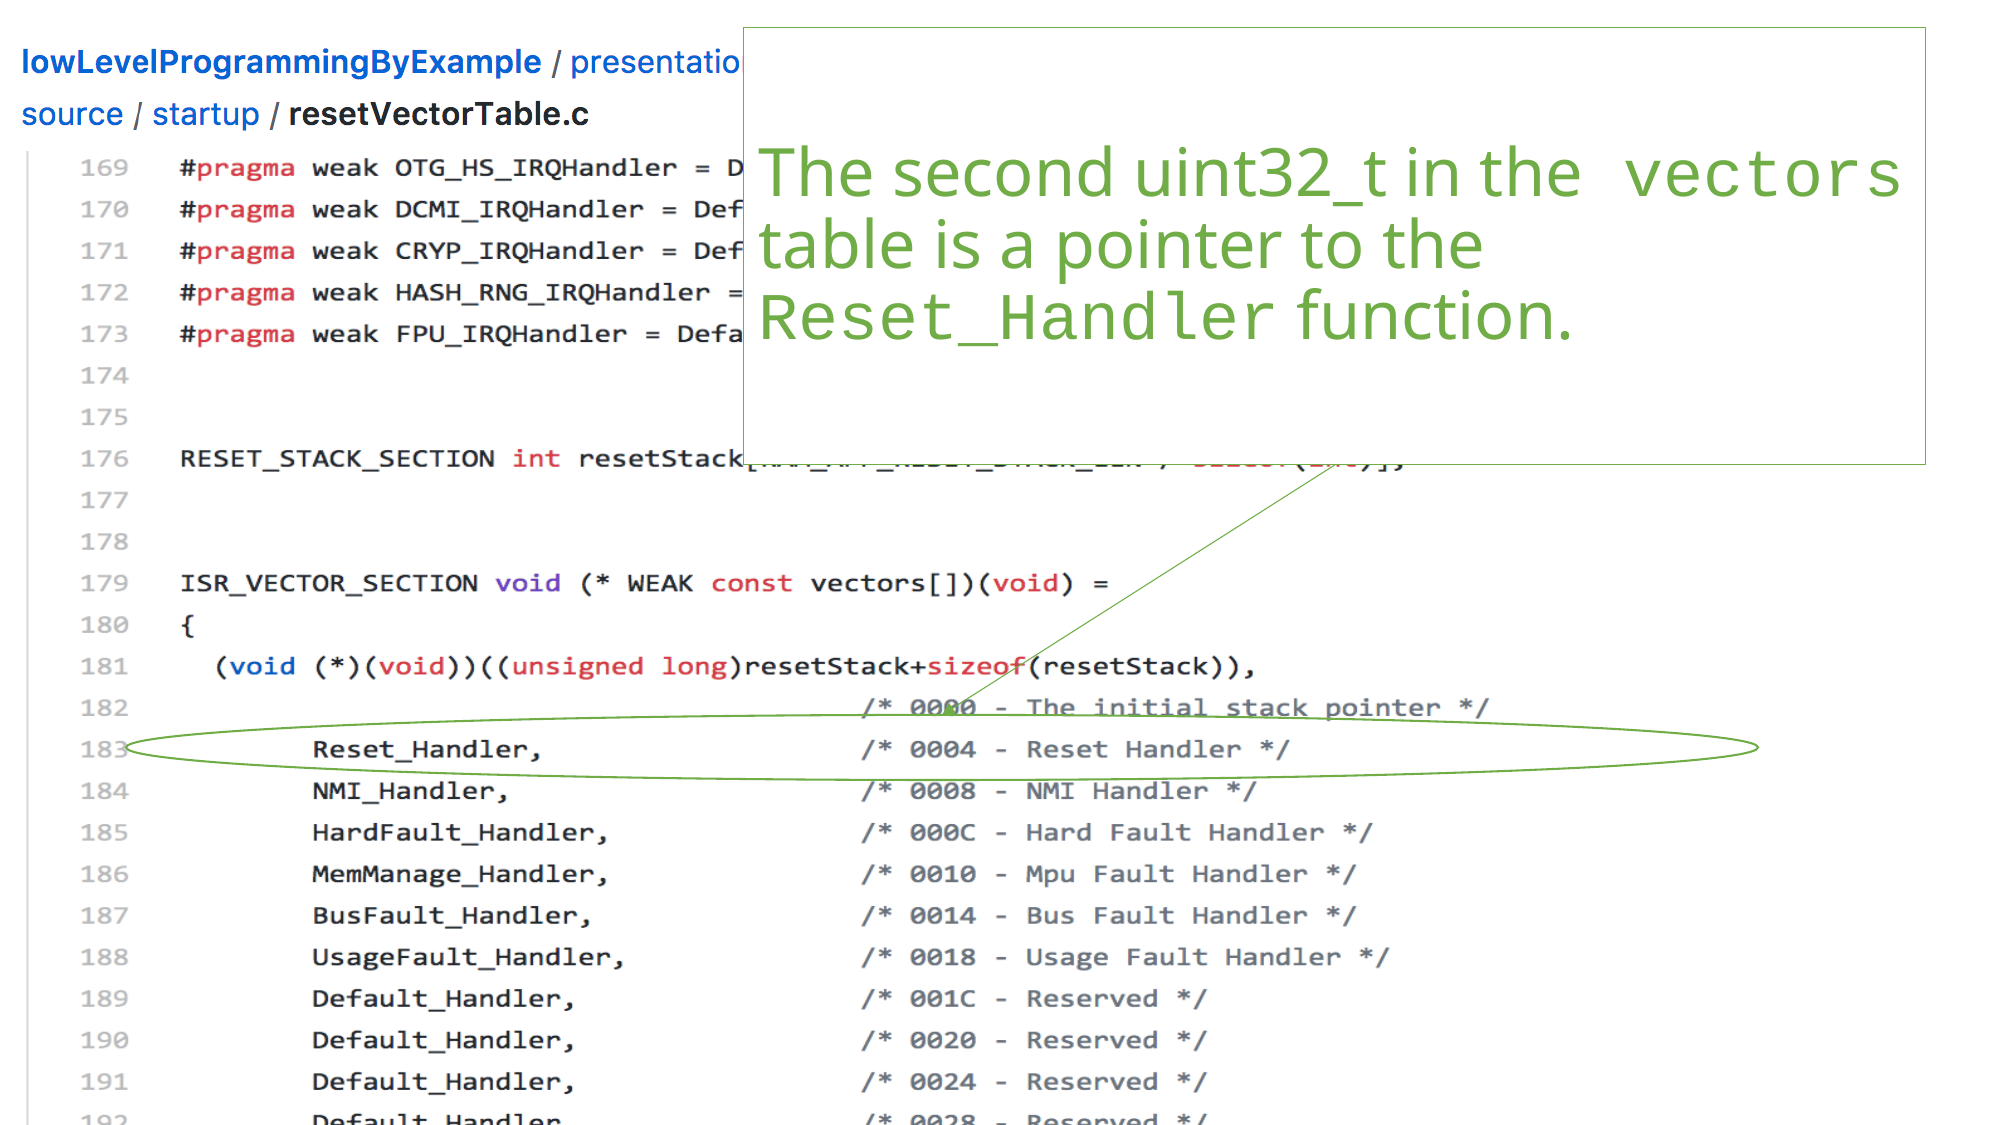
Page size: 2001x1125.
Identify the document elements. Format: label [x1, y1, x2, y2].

picture [0, 27, 2000, 1125]
text_box [941, 464, 1335, 715]
